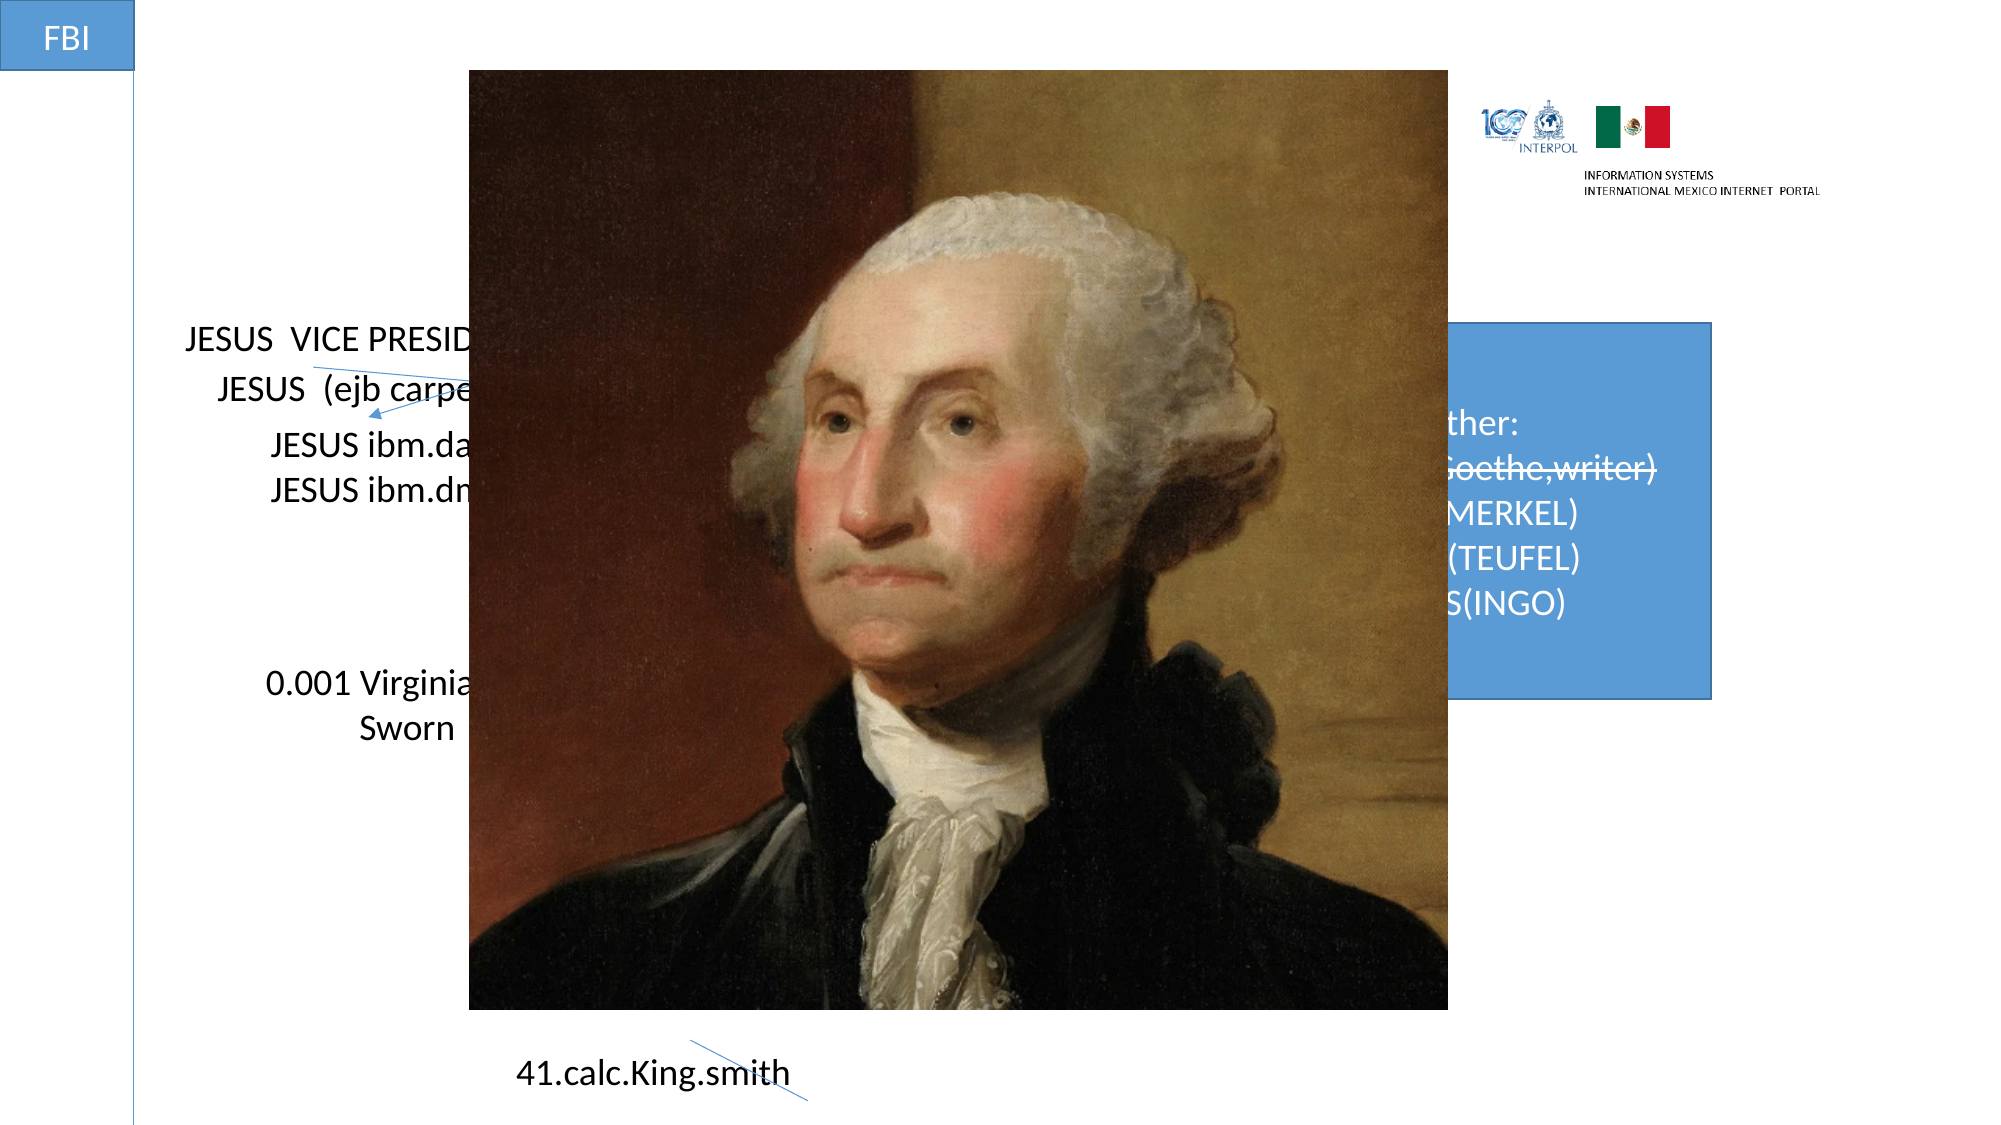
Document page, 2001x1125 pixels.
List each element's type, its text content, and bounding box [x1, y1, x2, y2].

text_box FBI [0, 0, 135, 71]
text_box Other: Ghoceho(Goethe,writer) GOD(MERKEL) DEVIL(TEUFEL) JESUS(INGO) [1448, 322, 1712, 700]
picture [1470, 96, 1837, 198]
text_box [313, 367, 469, 387]
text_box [368, 149, 469, 367]
picture [469, 70, 1448, 1010]
text_box JESUS (ejb carpenter) ibm.daimler.pwc.accentuere.capgemini [202, 367, 368, 417]
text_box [690, 1040, 808, 1101]
text_box 0.001 Virginia Sworn [251, 650, 469, 801]
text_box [368, 387, 469, 418]
text_box JESUS VICE PRESIDENT(US) FEDERAL REPULIC GERMANY [170, 306, 368, 367]
text_box 41.calc.King.smith [501, 1040, 690, 1100]
text_box JESUS ibm.damier.apple.iwatch.jesus.christ JESUS ibm.dmielr.apple.touch.jeuse.christ [255, 412, 469, 518]
